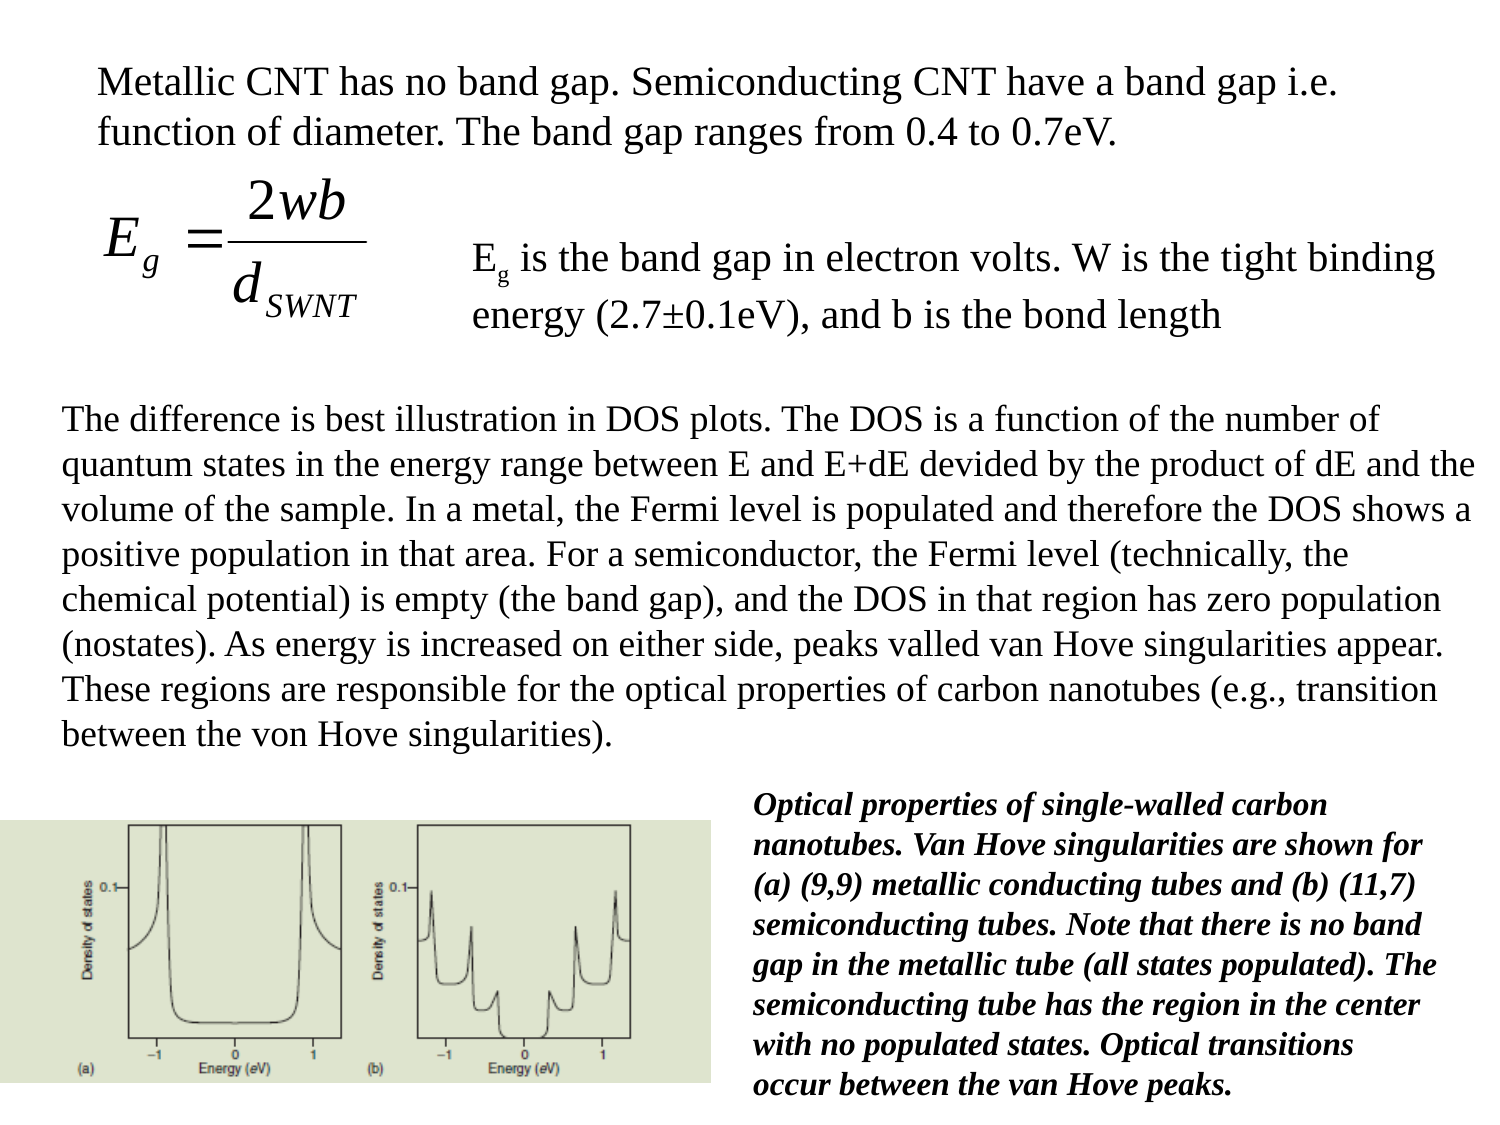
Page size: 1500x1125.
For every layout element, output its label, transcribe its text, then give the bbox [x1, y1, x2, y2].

text_box Optical properties of single-walled carbon nanotubes. Van Hove singularities are shown for (a) (9,9) metallic conducting tubes and (b) (11,7) semiconducting tubes. Note that there is no band gap in the metallic tube (all states populated). The semiconducting tube has the region in the center with no populated states. Optical transitions occur between the van Hove peaks. [738, 774, 1454, 1109]
text_box Eg is the band gap in electron volts. W is the tight binding energy (2.7±0.1eV), and b is the bond length [457, 222, 1500, 345]
text_box The difference is best illustration in DOS plots. The DOS is a function of the number of quantum states in the energy range between E and E+dE devided by the product of dE and the volume of the sample. In a metal, the Fermi level is populated and therefore the DOS shows a positive population in that area. For a semiconductor, the Fermi level (technically, the chemical potential) is empty (the band gap), and the DOS in that region has zero population (nostates). As energy is increased on either side, peaks valled van Hove singularities appear. These regions are responsible for the optical properties of carbon nanotubes (e.g., transition between the von Hove singularities). [46, 386, 1500, 762]
picture [0, 820, 712, 1084]
text_box Metallic CNT has no band gap. Semiconducting CNT have a band gap i.e. function of diameter. The band gap ranges from 0.4 to 0.7eV. [82, 46, 1500, 162]
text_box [93, 163, 378, 331]
